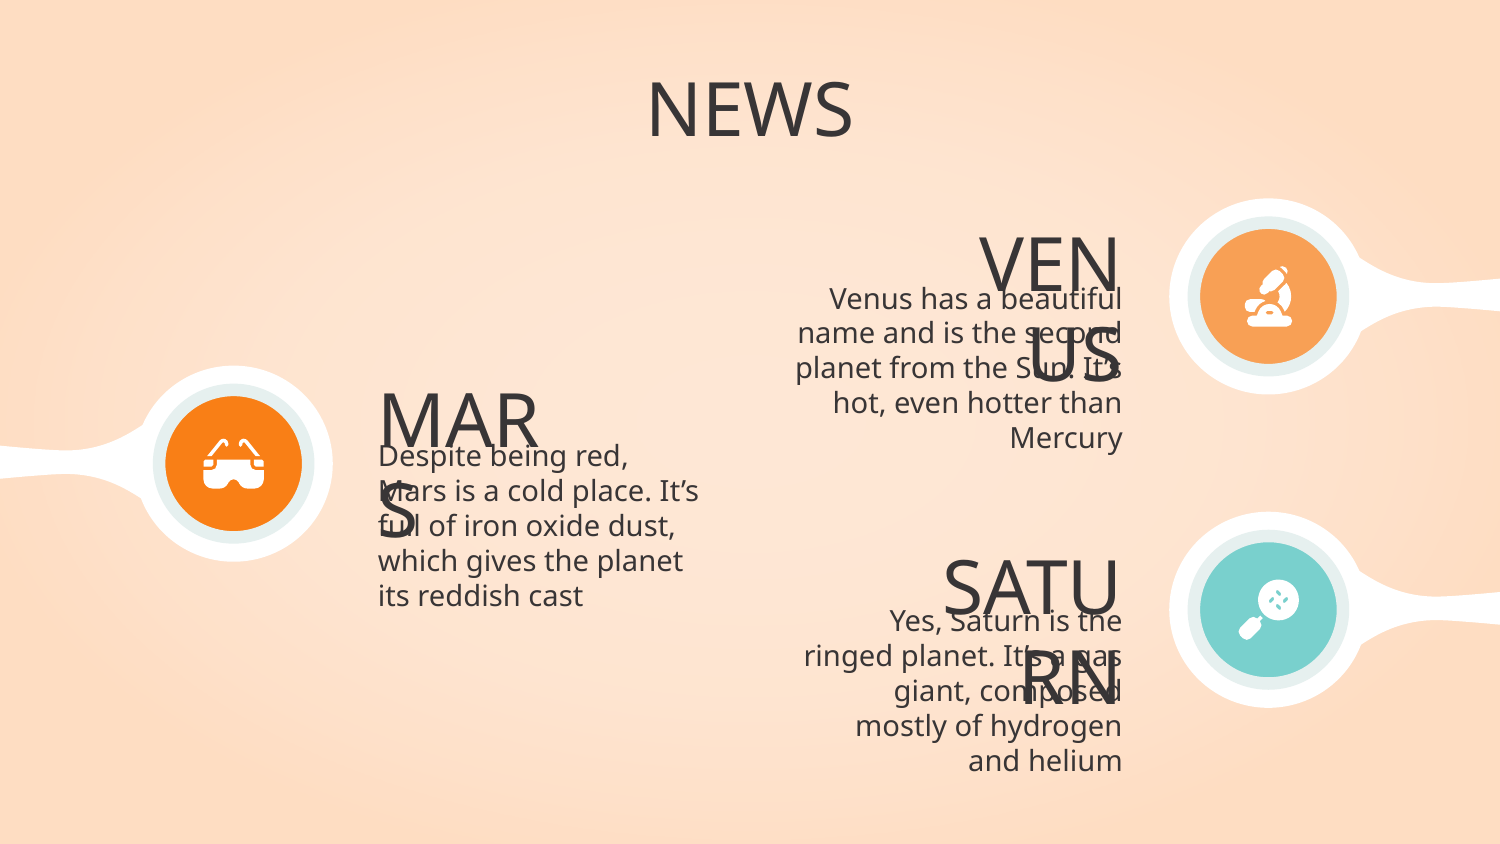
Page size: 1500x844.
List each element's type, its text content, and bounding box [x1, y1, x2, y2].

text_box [1237, 579, 1300, 641]
text_box [1169, 198, 1368, 395]
text_box [1169, 511, 1368, 708]
title NEWS [397, 46, 1103, 150]
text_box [203, 438, 265, 489]
subtitle Venus has a beautiful name and is the second planet from the Sun. It’s hot, even hotter than Mercury [764, 264, 1138, 392]
text_box [134, 365, 333, 562]
text_box [1193, 535, 1343, 684]
text_box [159, 389, 309, 538]
subtitle Yes, Saturn is the ringed planet. It’s a gas giant, composed mostly of hydrogen and helium [783, 587, 1138, 707]
subtitle Despite being red, Mars is a cold place. It’s full of iron oxide dust, which gives the planet its reddish cast [362, 422, 717, 570]
text_box [1360, 571, 1500, 645]
title VENUS [926, 201, 1138, 264]
title MARS [362, 357, 579, 422]
picture [0, 0, 1500, 844]
title SATURN [915, 524, 1138, 587]
text_box [1193, 222, 1343, 371]
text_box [1244, 265, 1293, 327]
text_box [1360, 257, 1500, 331]
text_box [0, 425, 142, 498]
